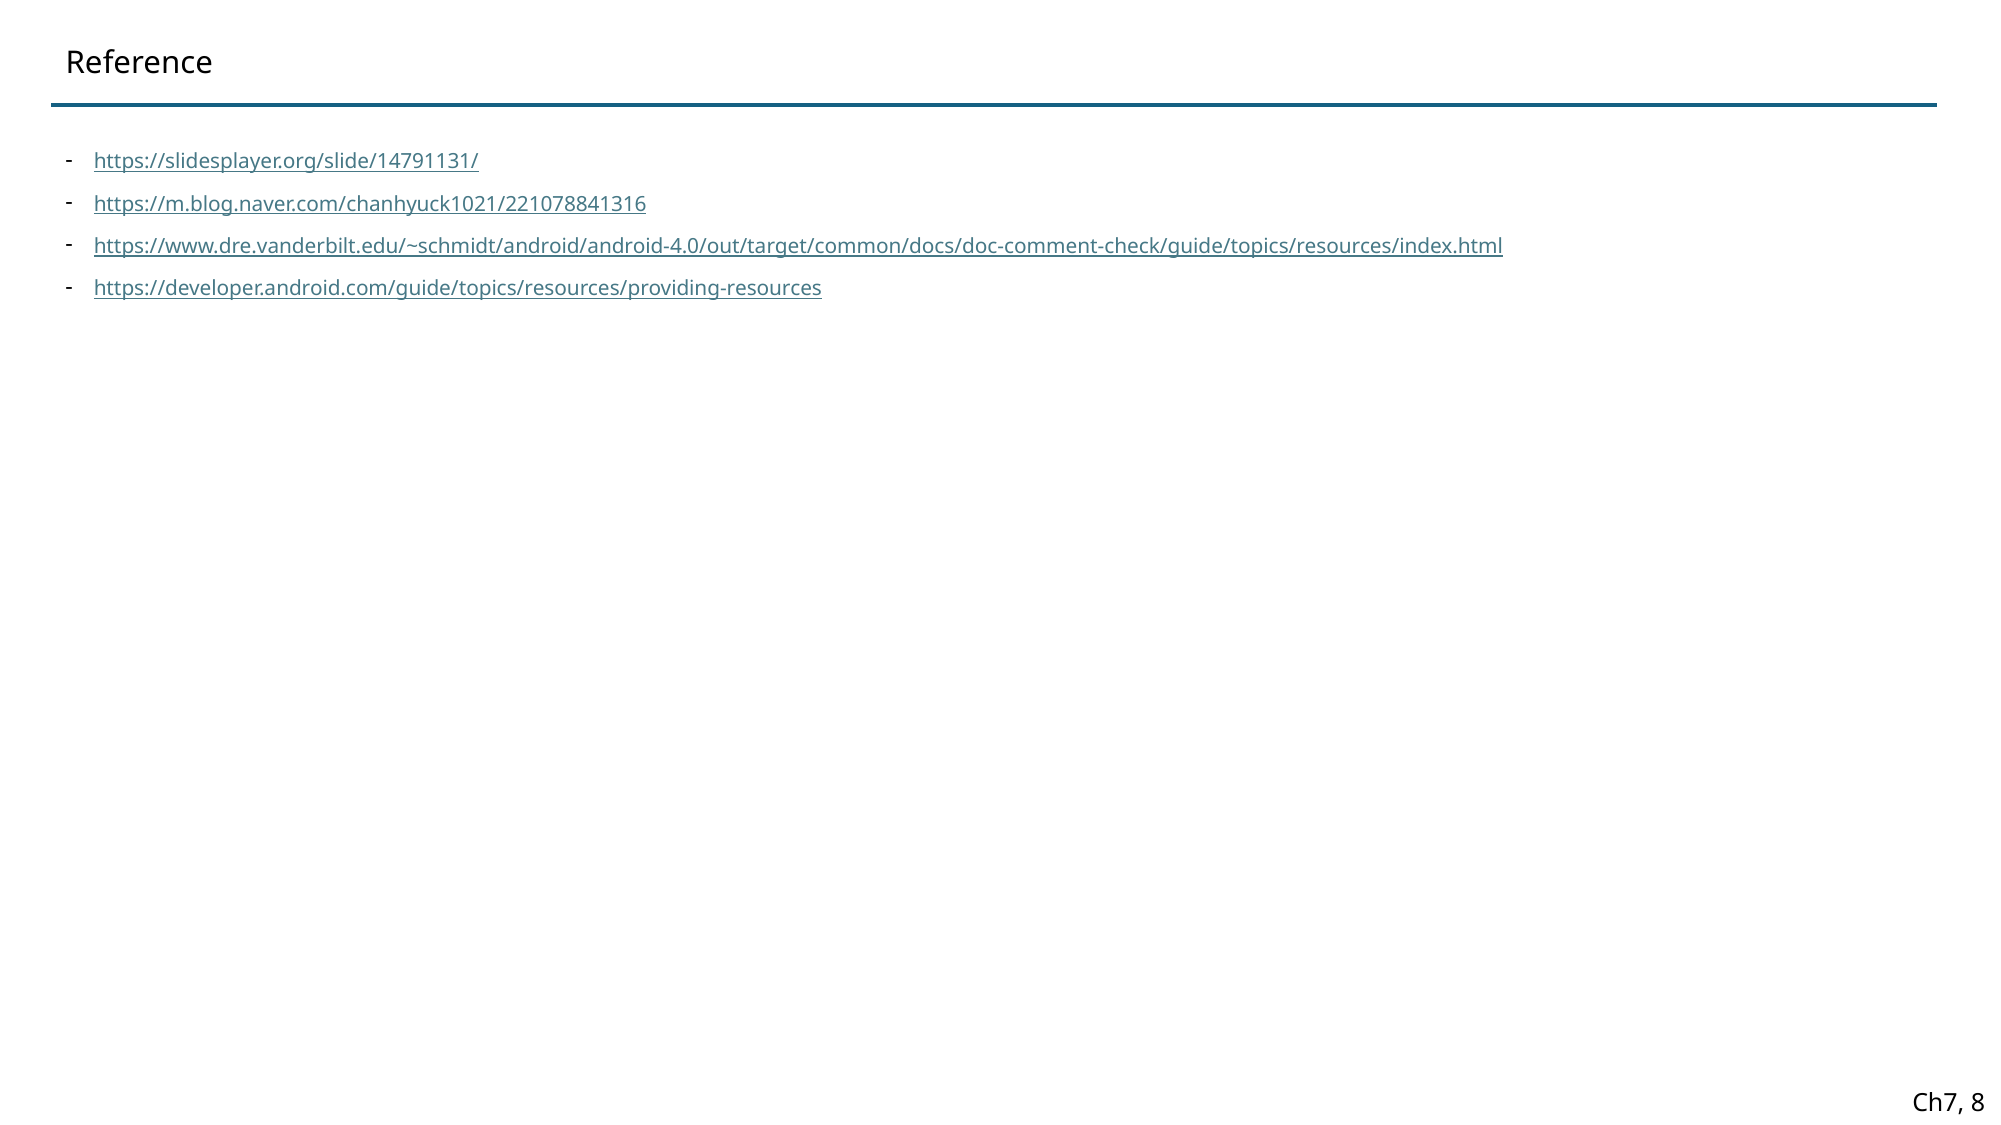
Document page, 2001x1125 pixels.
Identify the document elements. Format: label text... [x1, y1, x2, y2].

text_box Ch7, 8 [1855, 1079, 2000, 1125]
text_box https://slidesplayer.org/slide/14791131/ https://m.blog.naver.com/chanhyuck1021/221078841316 https://www.dre.vanderbilt.edu/~schmidt/android/android-4.0/out/target/common/docs/doc-comment-check/guide/topics/resources/index.html https://developer.android.com/guide/topics/resources/providing-resources [50, 126, 1632, 423]
text_box Reference [50, 34, 864, 87]
